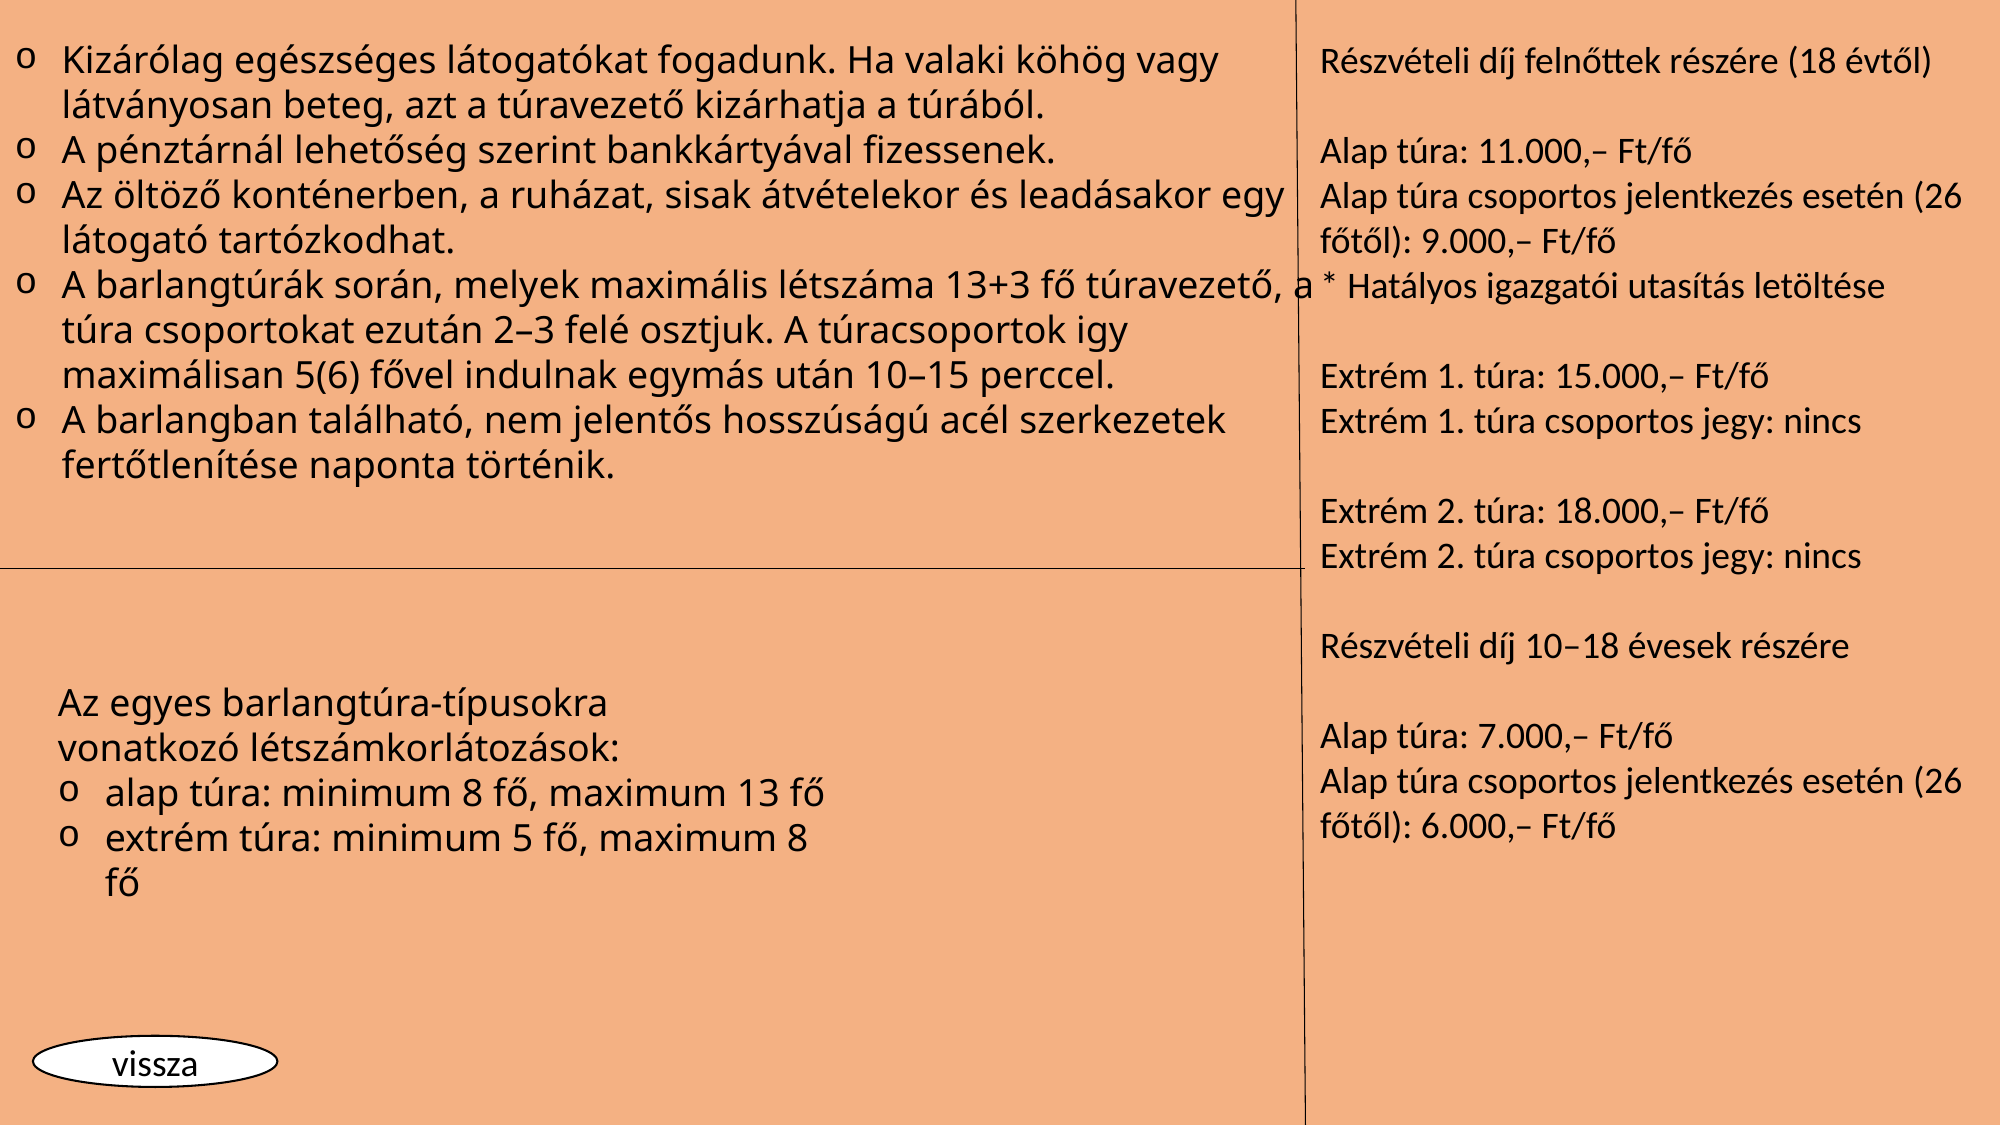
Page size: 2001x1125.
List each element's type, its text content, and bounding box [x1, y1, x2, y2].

text_box Részvételi díj felnőttek részére (18 évtől) Alap túra: 11.000,– Ft/fő Alap túra csoportos jelentkezés esetén (26 főtől): 9.000,– Ft/fő * Hatályos igazgatói utasítás letöltése Extrém 1. túra: 15.000,– Ft/fő Extrém 1. túra csoportos jegy: nincs Extrém 2. túra: 18.000,– Ft/fő Extrém 2. túra csoportos jegy: nincs Részvételi díj 10–18 évesek részére Alap túra: 7.000,– Ft/fő Alap túra csoportos jelentkezés esetén (26 főtől): 6.000,– Ft/fő [1306, 28, 2000, 854]
text_box Az egyes barlangtúra-típusokra vonatkozó létszámkorlátozások: alap túra: minimum 8 fő, maximum 13 fő extrém túra: minimum 5 fő, maximum 8 fő [43, 671, 861, 912]
text_box Kizárólag egészséges látogatókat fogadunk. Ha valaki köhög vagy látványosan beteg, azt a túravezető kizárhatja a túrából. A pénztárnál lehetőség szerint bankkártyával fizessenek. Az öltöző konténerben, a ruházat, sisak átvételekor és leadásakor egy látogató tartózkodhat. A barlangtúrák során, melyek maximális létszáma 13+3 fő túravezető, a túra csoportokat ezután 2–3 felé osztjuk. A túracsoportok igy maximálisan 5(6) fővel indulnak egymás után 10–15 perccel. A barlangban található, nem jelentős hosszúságú acél szerkezetek fertőtlenítése naponta történik. [0, 28, 1295, 494]
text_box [1295, 569, 1306, 1125]
text_box vissza [31, 1034, 279, 1089]
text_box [1295, 0, 1306, 568]
